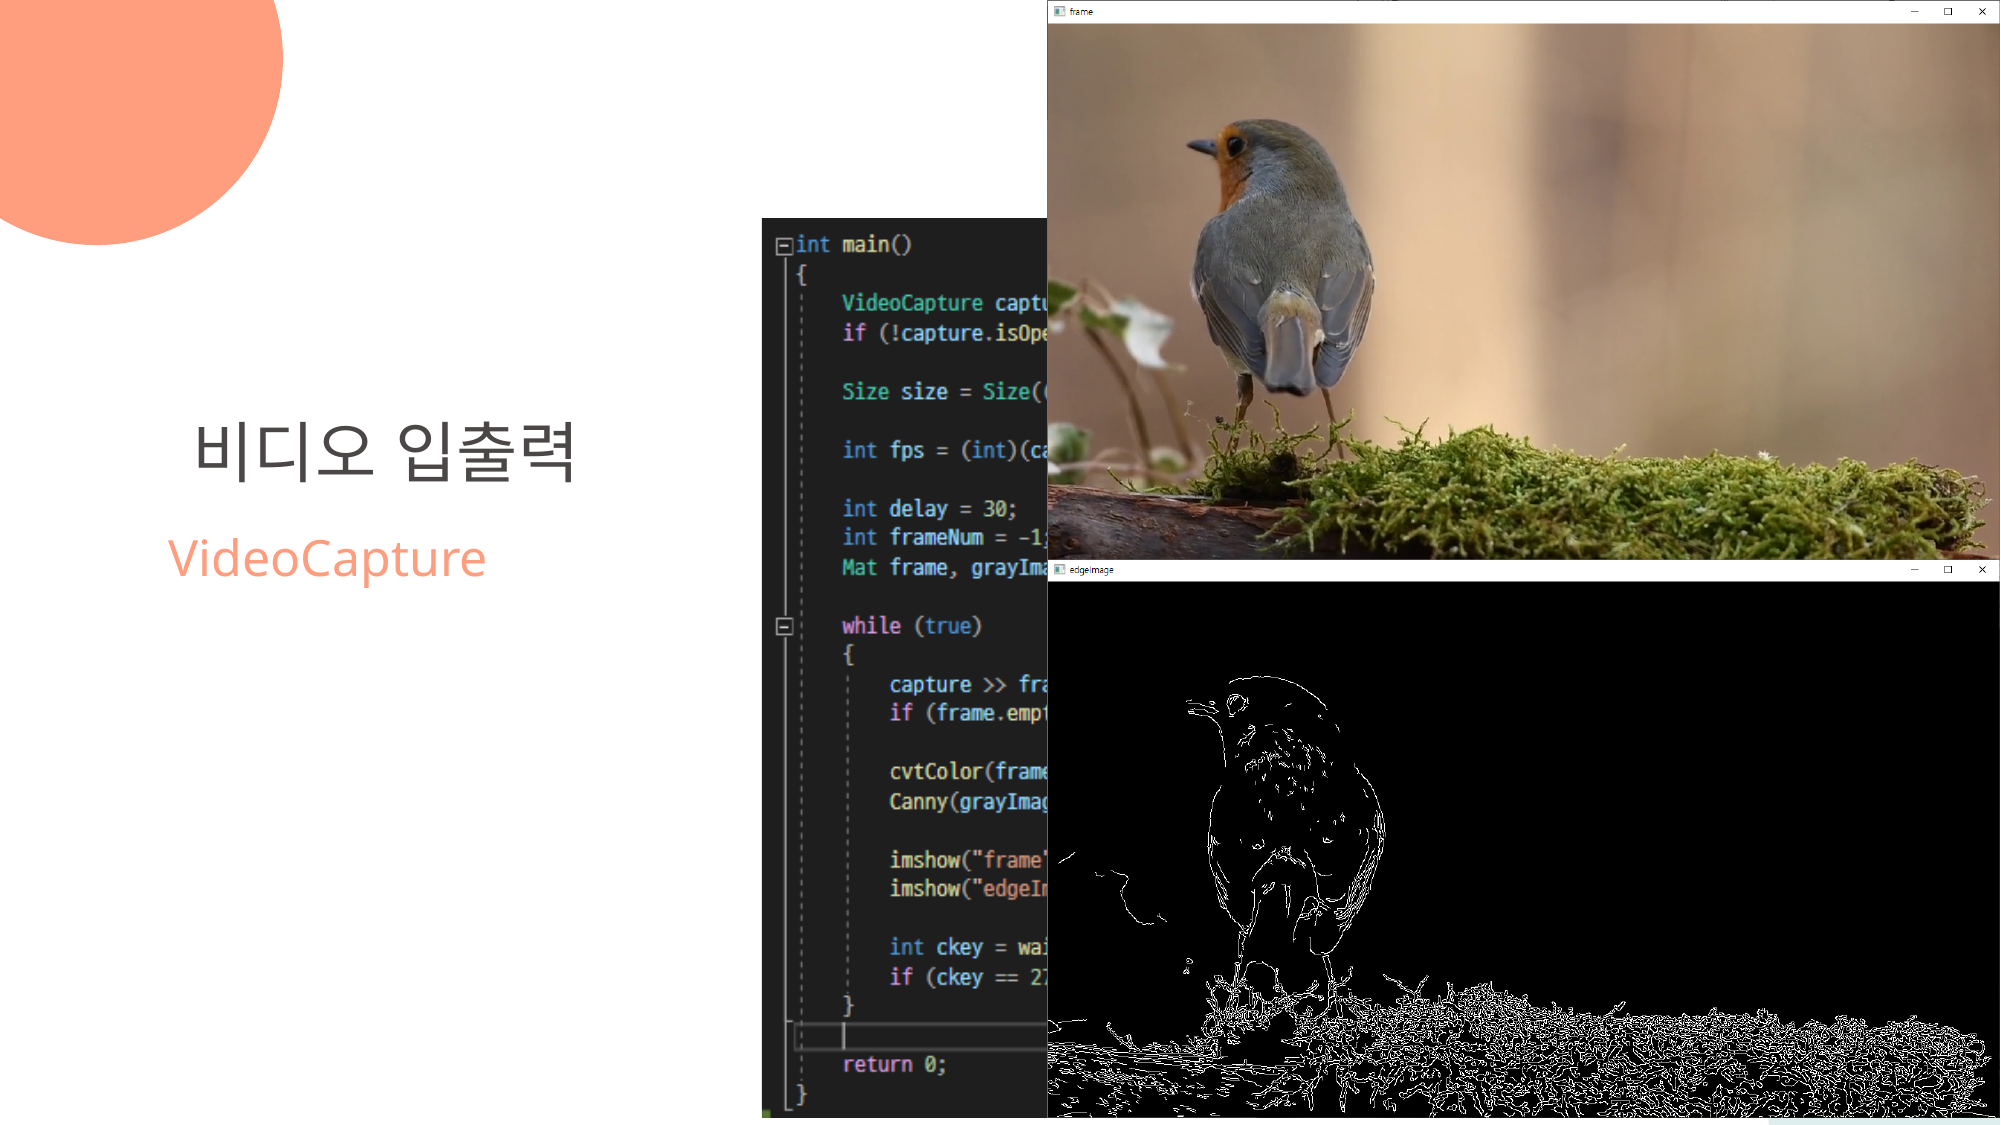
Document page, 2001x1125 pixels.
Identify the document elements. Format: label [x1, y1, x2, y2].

picture [761, 0, 2000, 1118]
text_box [1767, 1118, 2000, 1125]
text_box [0, 0, 284, 247]
text_box [157, 403, 616, 595]
